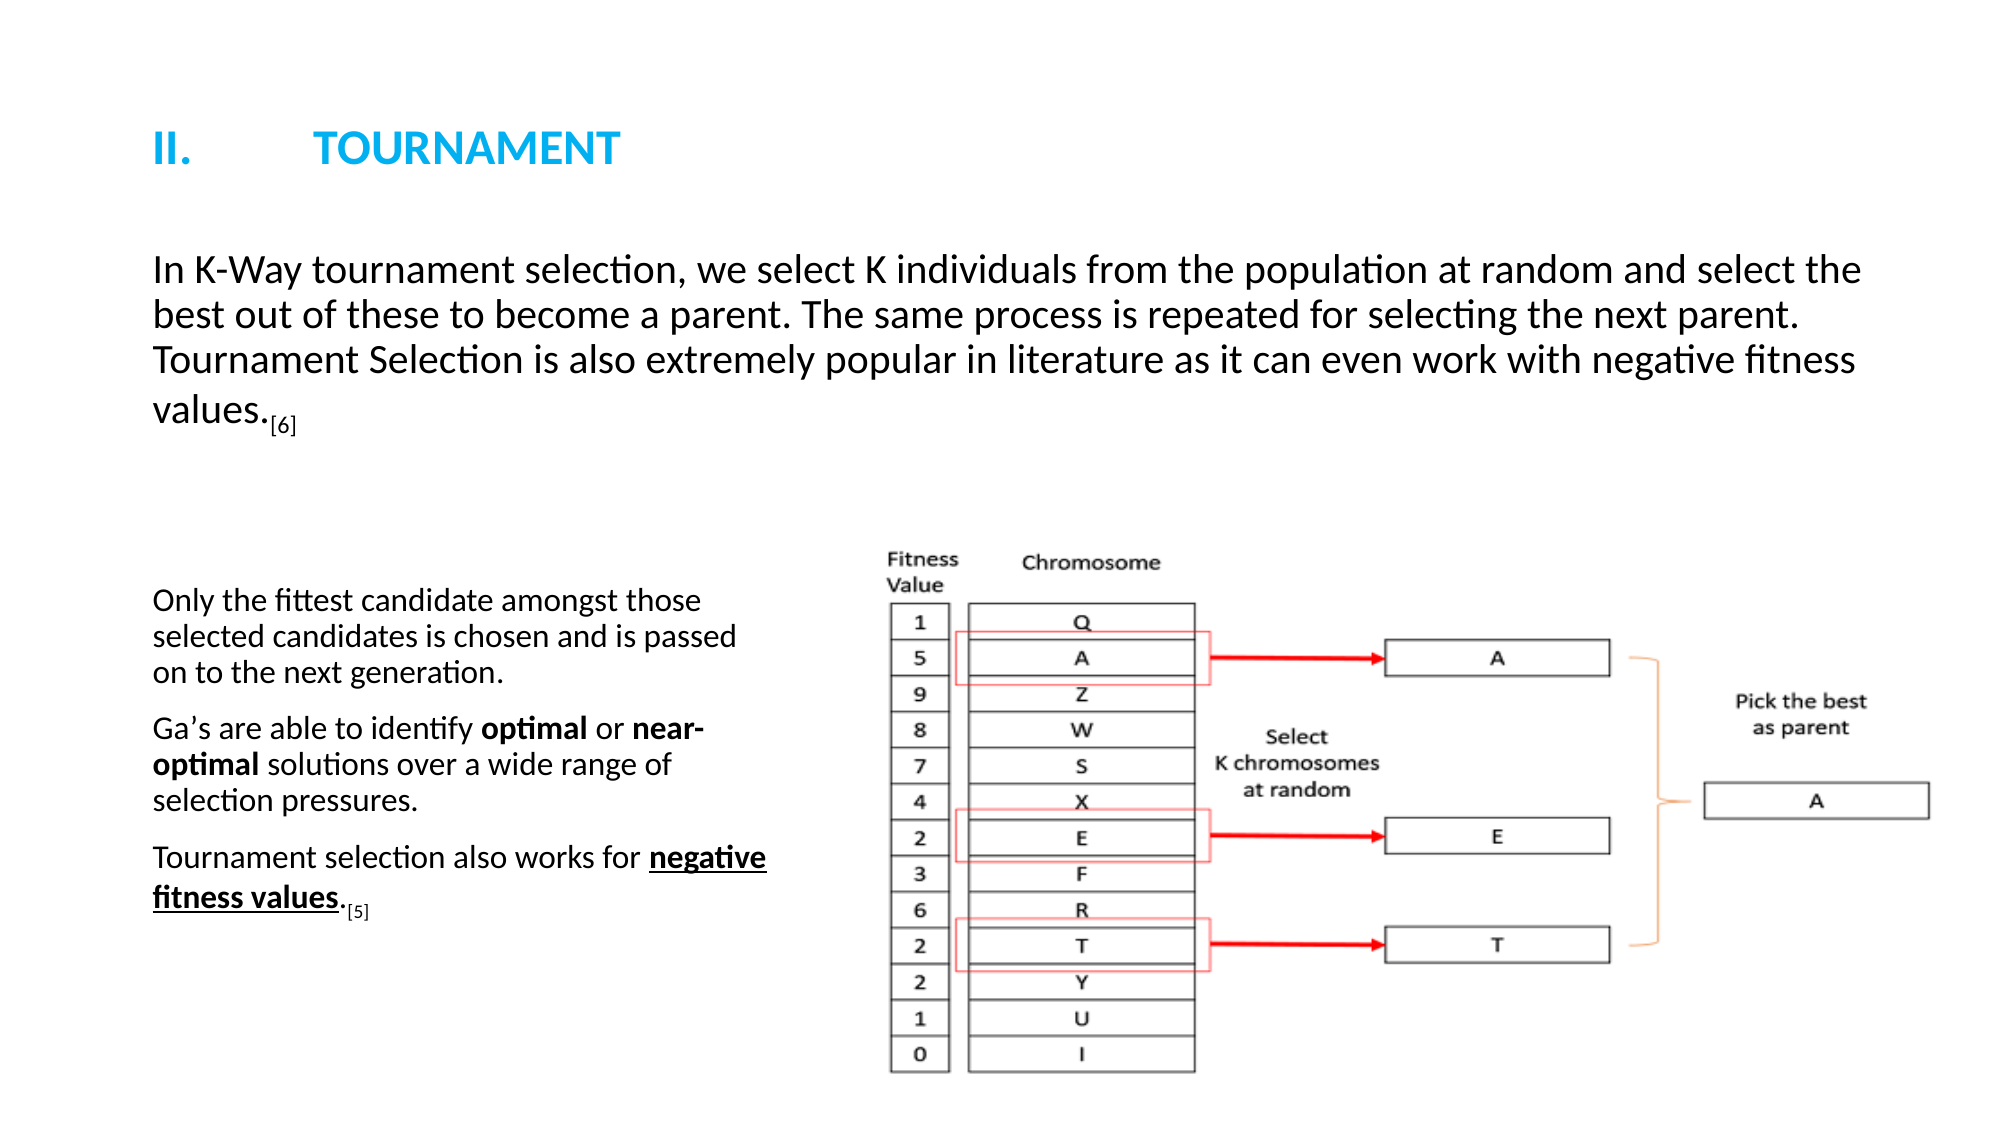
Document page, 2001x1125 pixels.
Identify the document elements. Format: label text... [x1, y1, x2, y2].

text_box In K-Way tournament selection, we select K individuals from the population at random and select the best out of these to become a parent. The same process is repeated for selecting the next parent. Tournament Selection is also extremely popular in literature as it can even work with negative fitness values.[6] [137, 239, 1882, 466]
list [873, 541, 1950, 1091]
title II. TOURNAMENT [137, 86, 783, 184]
list Only the fittest candidate amongst those selected candidates is chosen and is passed on to the next generation. Ga’s are able to identify optimal or near-optimal solutions over a wide range of selection pressures. Tournament selection also works for negative fitness values.[5] [137, 575, 783, 1069]
